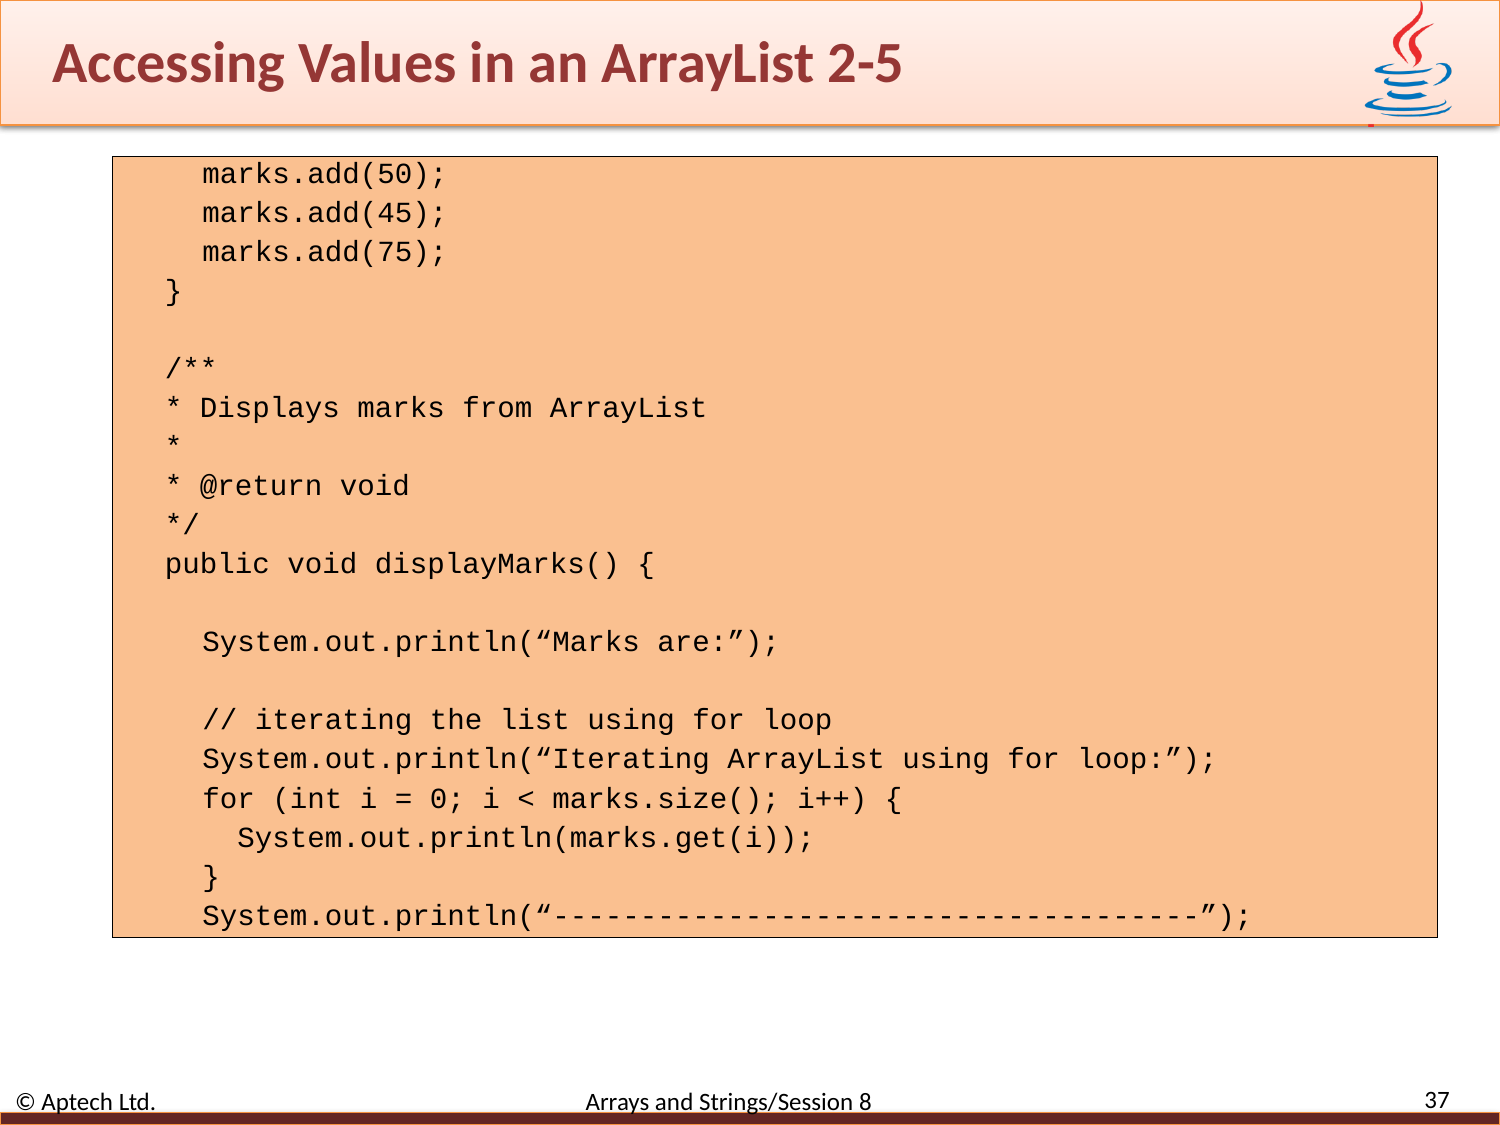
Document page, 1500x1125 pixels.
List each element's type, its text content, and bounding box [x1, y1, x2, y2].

slide_number 37 [1337, 1084, 1465, 1113]
picture [1362, 0, 1454, 127]
text_box marks.add(50); marks.add(45); marks.add(75); } /** * Displays marks from ArrayList * * @return void */ public void displayMarks() { System.out.println(“Marks are:”); // iterating the list using for loop System.out.println(“Iterating ArrayList using for loop:”); for (int i = 0; i < marks.size(); i++) { System.out.println(marks.get(i)); } System.out.println(“-------------------------------------”); [112, 156, 1438, 938]
footer © Aptech Ltd. Arrays and Strings/Session 8 [0, 1087, 1325, 1113]
title Accessing Values in an ArrayList 2-5 [37, 24, 1288, 93]
